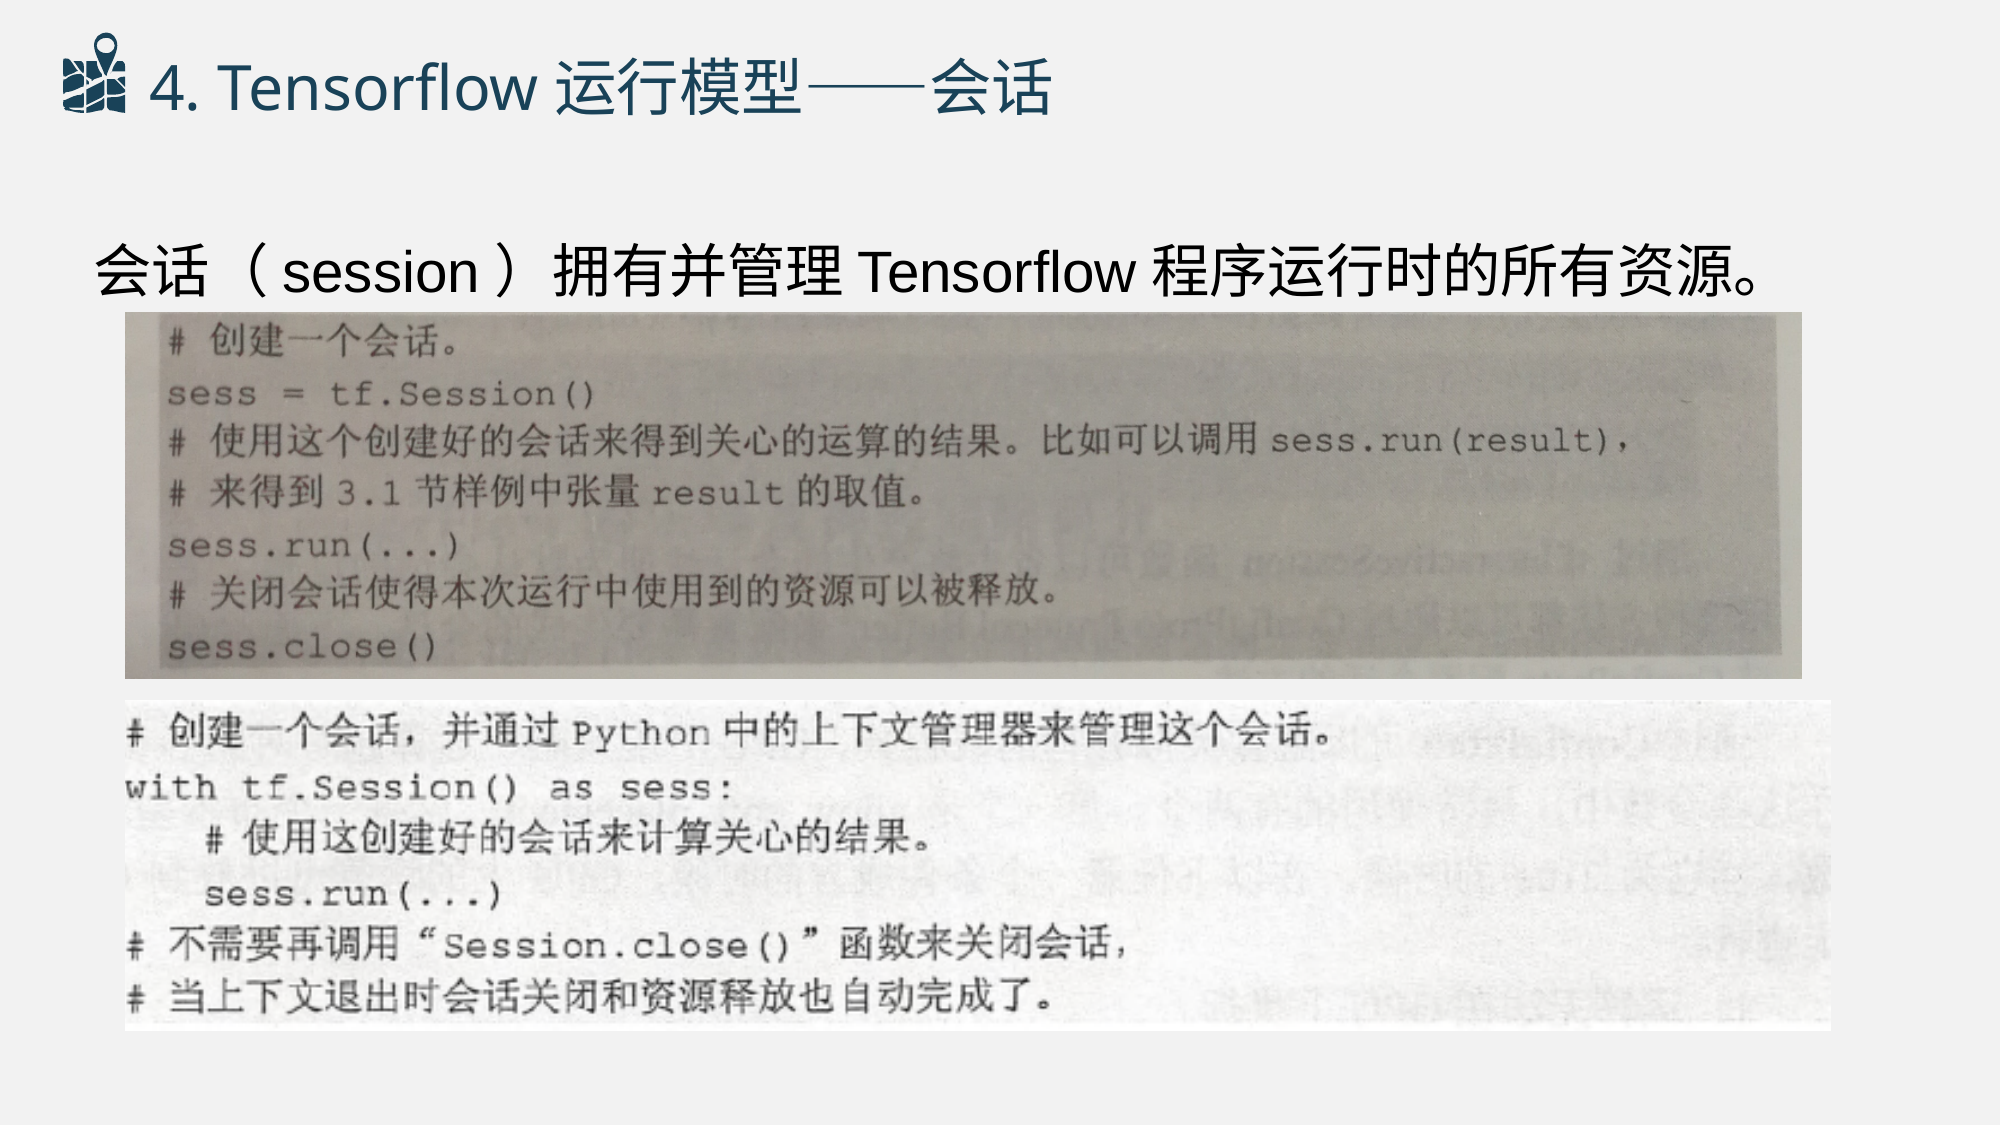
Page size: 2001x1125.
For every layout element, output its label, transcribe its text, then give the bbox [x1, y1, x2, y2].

picture [124, 312, 1802, 679]
text_box [86, 79, 105, 113]
picture [124, 700, 1831, 1032]
text_box [63, 92, 84, 113]
text_box [106, 76, 126, 95]
text_box [94, 32, 118, 76]
text_box [63, 58, 84, 95]
text_box [106, 94, 126, 113]
text_box [86, 61, 102, 82]
text_box 会话（session）拥有并管理Tensorflow程序运行时的所有资源。 [78, 227, 1961, 312]
text_box 4. Tensorflow运行模型——会话 [134, 40, 1242, 130]
text_box [110, 61, 126, 74]
